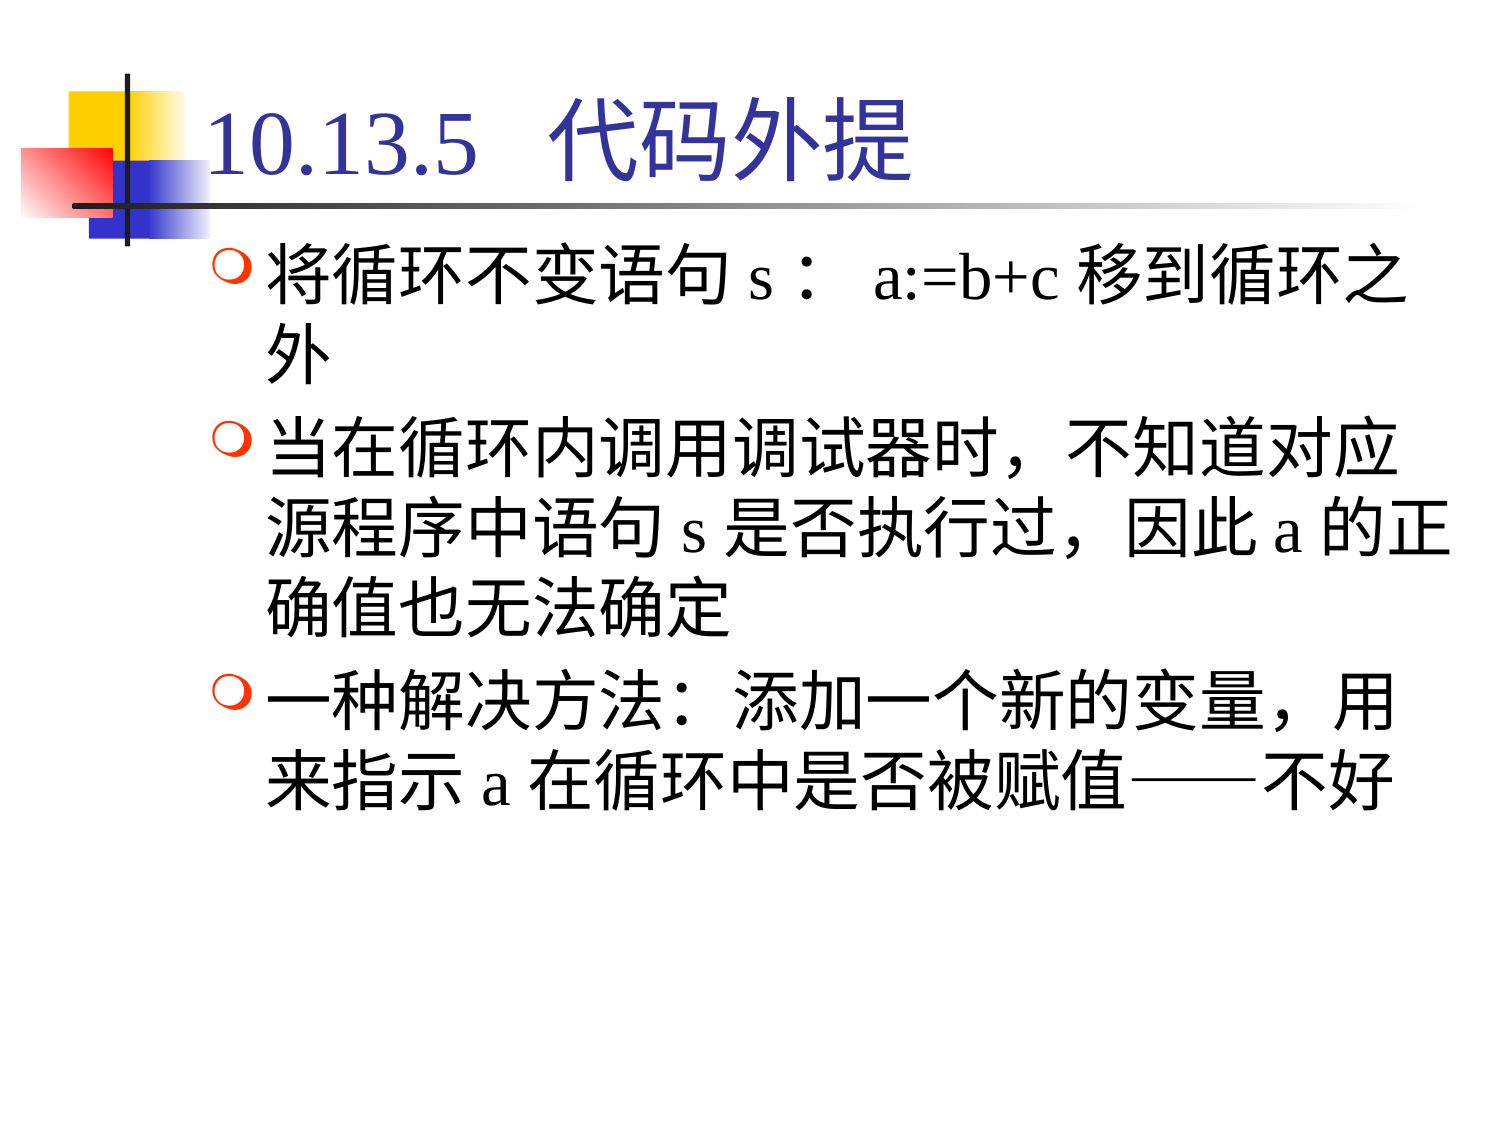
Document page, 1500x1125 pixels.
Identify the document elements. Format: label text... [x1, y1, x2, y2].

title 10.13.5 代码外提 [188, 12, 1468, 200]
list 将循环不变语句s：a:=b+c移到循环之外 当在循环内调用调试器时，不知道对应源程序中语句s是否执行过，因此a的正确值也无法确定 一种解决方法：添加一个新的变量，用来指示a在循环中是否被赋值——不好 [193, 224, 1469, 1000]
